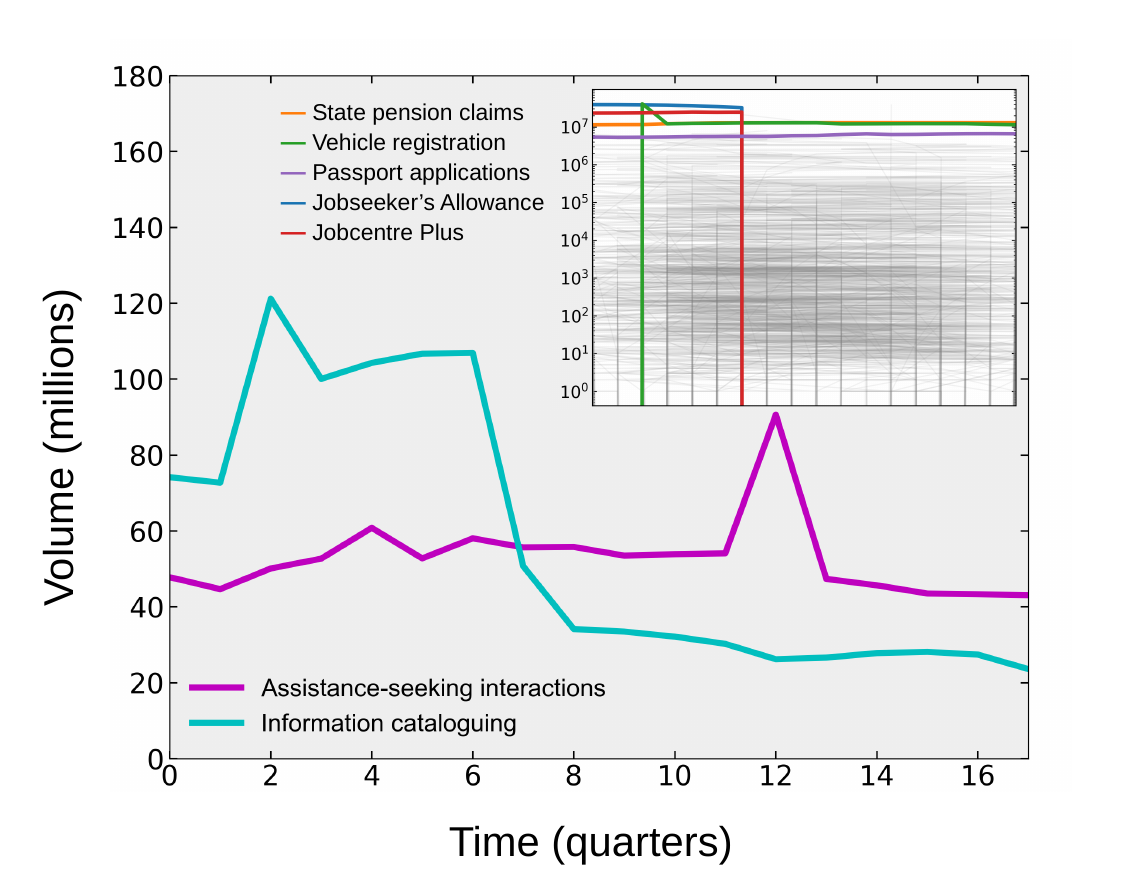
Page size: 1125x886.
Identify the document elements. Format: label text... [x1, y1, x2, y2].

picture [109, 39, 1072, 792]
text_box Volume (millions) [24, 210, 89, 685]
text_box Time (quarters) [371, 807, 811, 872]
